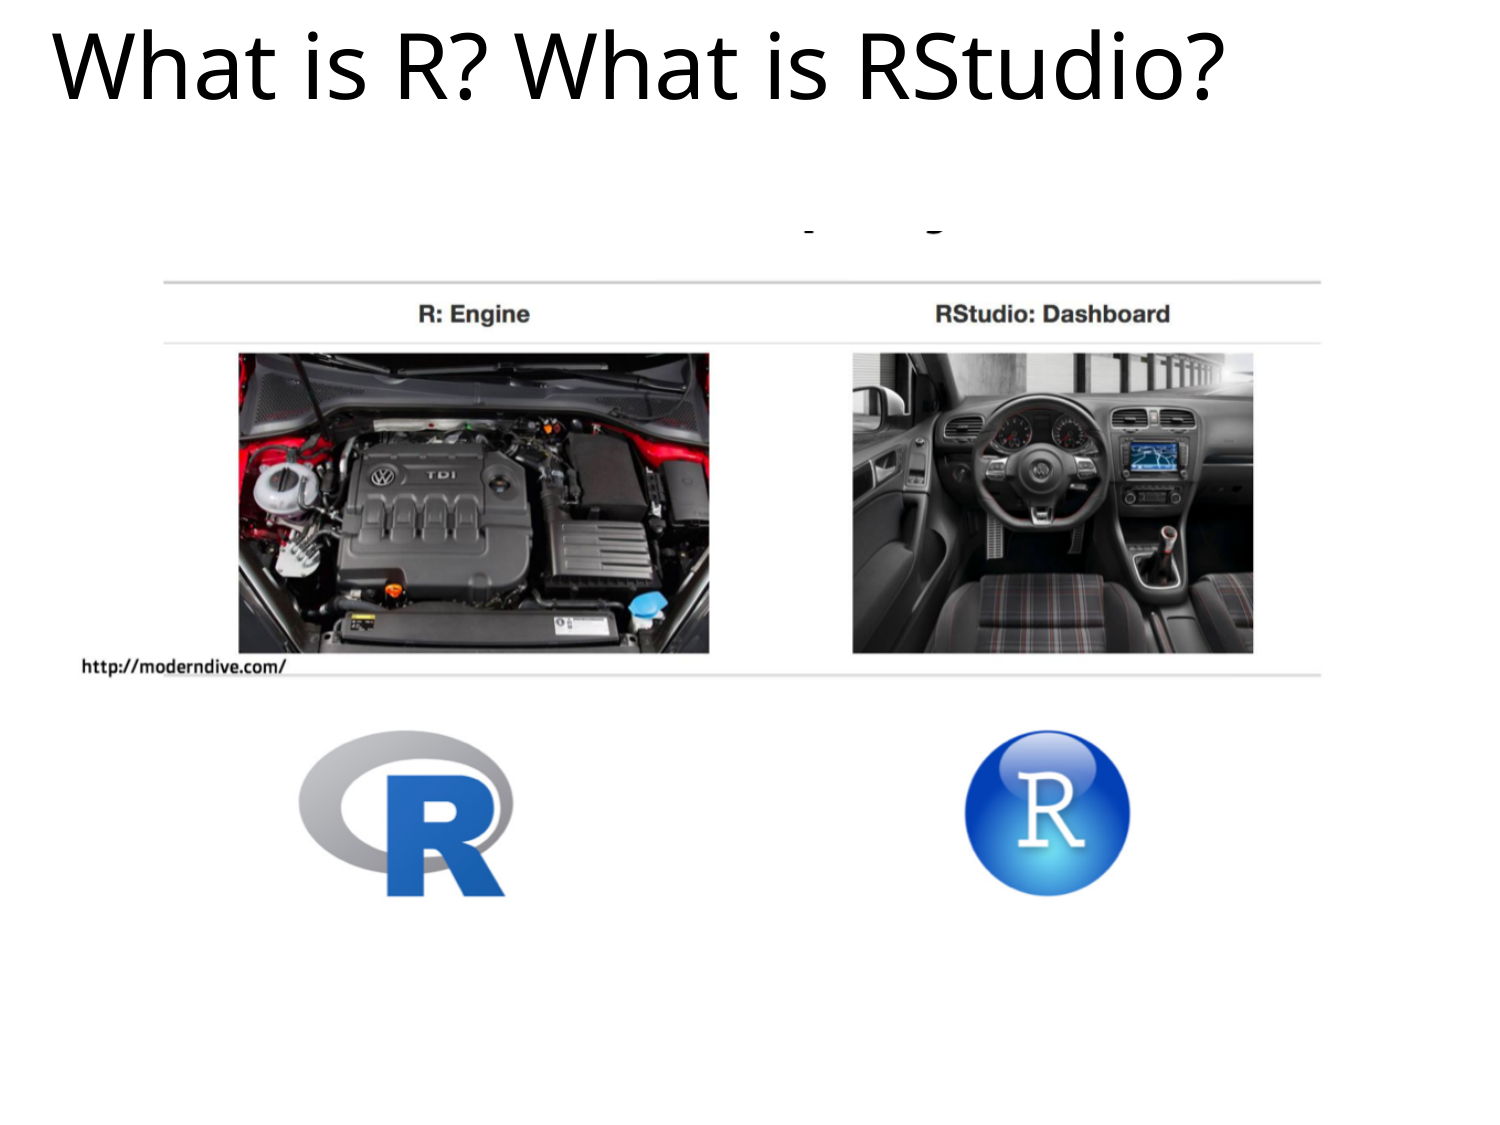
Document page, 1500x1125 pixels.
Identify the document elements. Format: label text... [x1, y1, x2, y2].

picture [0, 231, 1475, 914]
text_box What is R? What is RStudio? [36, 0, 1330, 141]
